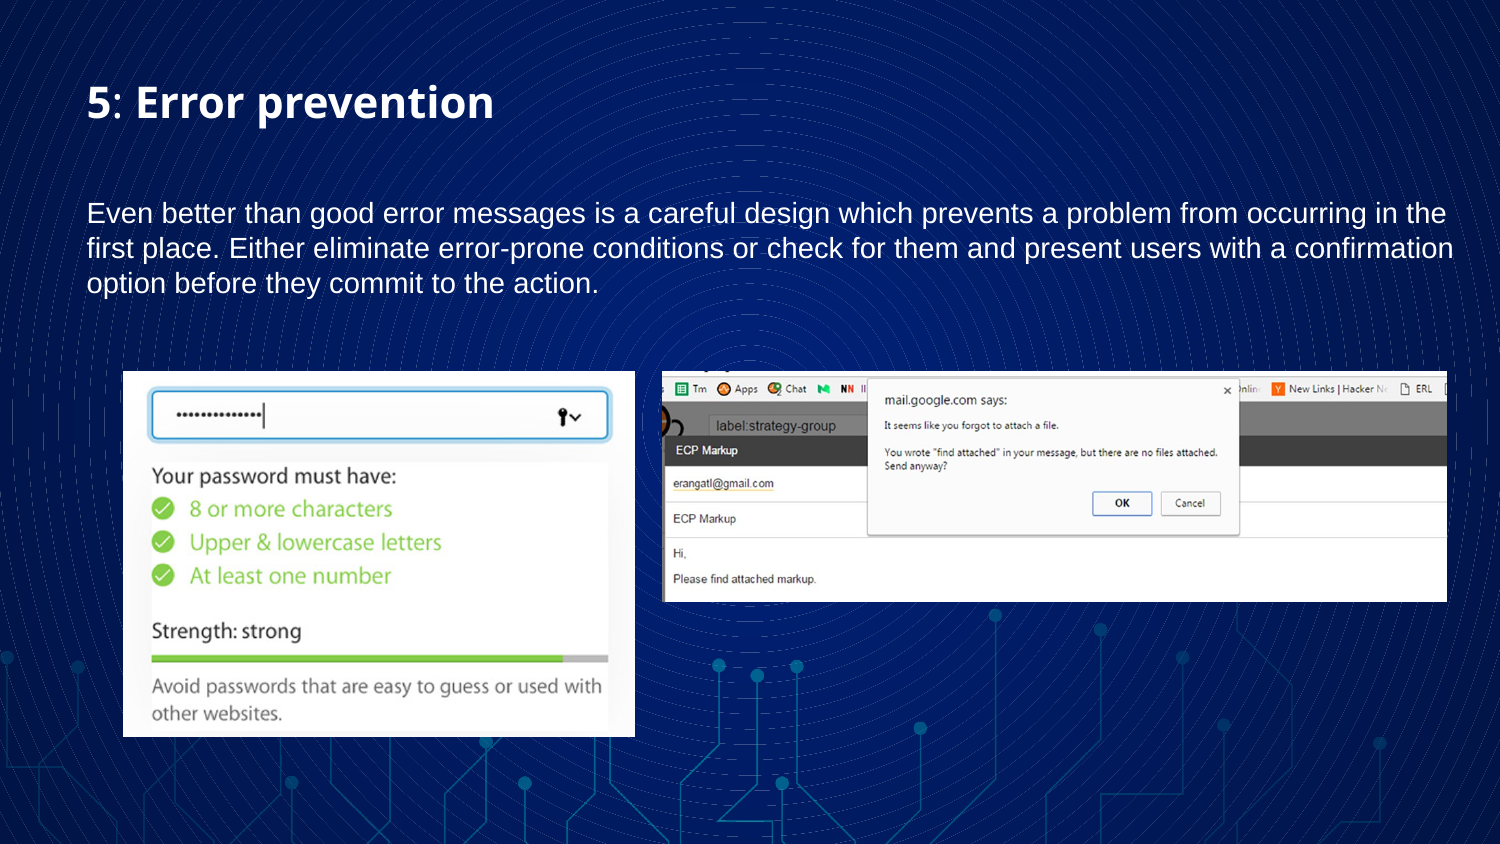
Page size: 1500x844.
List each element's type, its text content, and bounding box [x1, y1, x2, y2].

text_box Even better than good error messages is a careful design which prevents a problem from occurring in the first place. Either eliminate error-prone conditions or check for them and present users with a confirmation option before they commit to the action. [71, 179, 1471, 316]
title 5: Error prevention [71, 59, 1203, 144]
picture [123, 371, 636, 737]
picture [662, 371, 1447, 602]
